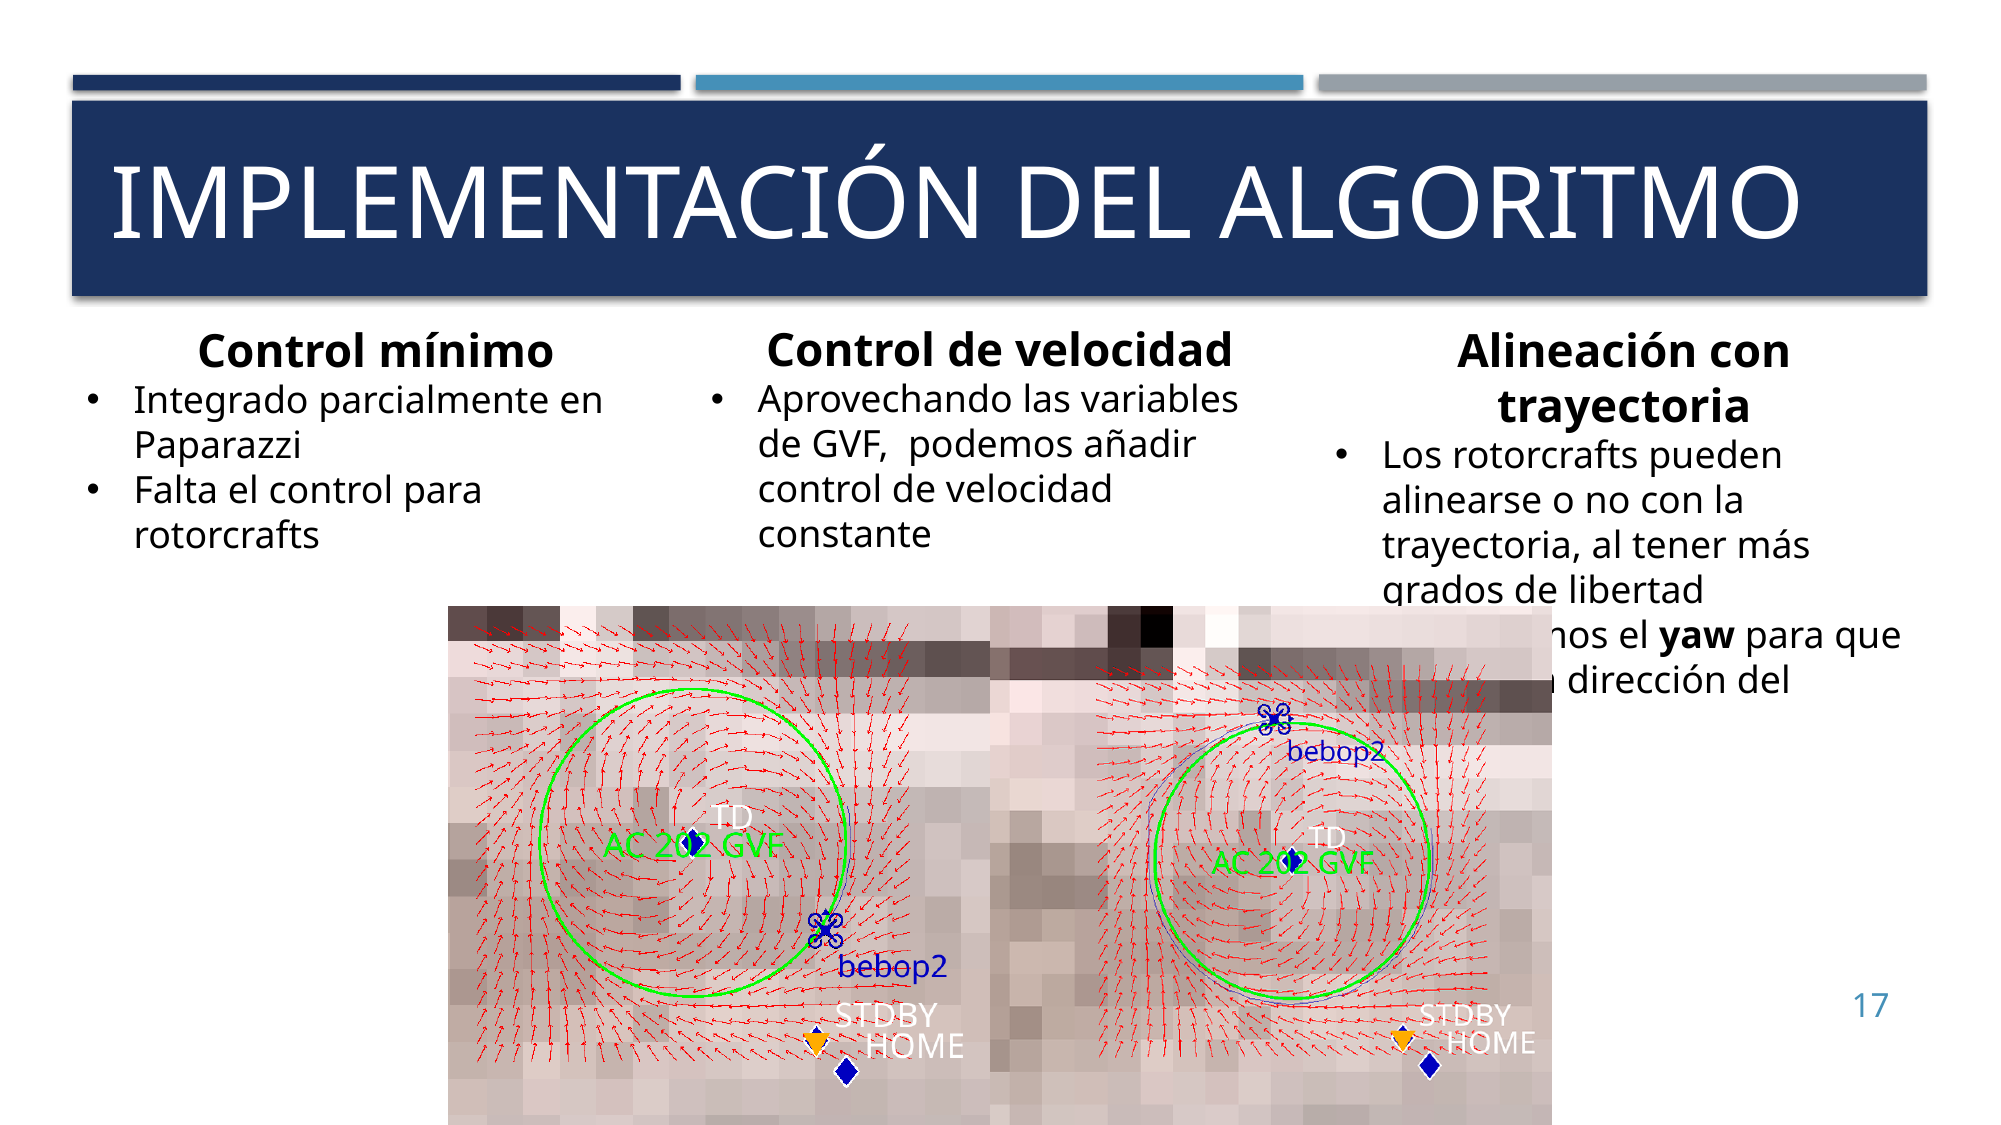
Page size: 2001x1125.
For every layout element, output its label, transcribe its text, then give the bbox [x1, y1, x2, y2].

text_box Control mínimo Integrado parcialmente en Paparazzi Falta el control para rotorcrafts [71, 313, 680, 564]
text_box Alineación con trayectoria Los rotorcrafts pueden alinearse o no con la trayectoria, al tener más grados de libertad Modificamos el yaw para que mire en la dirección del campo [1320, 313, 1929, 754]
picture [448, 606, 1552, 1125]
slide_number 17 [1732, 977, 1905, 1037]
title Implementación del algoritmo [95, 115, 1905, 282]
text_box Control de velocidad Aprovechando las variables de GVF, podemos añadir control de velocidad constante [696, 313, 1304, 563]
